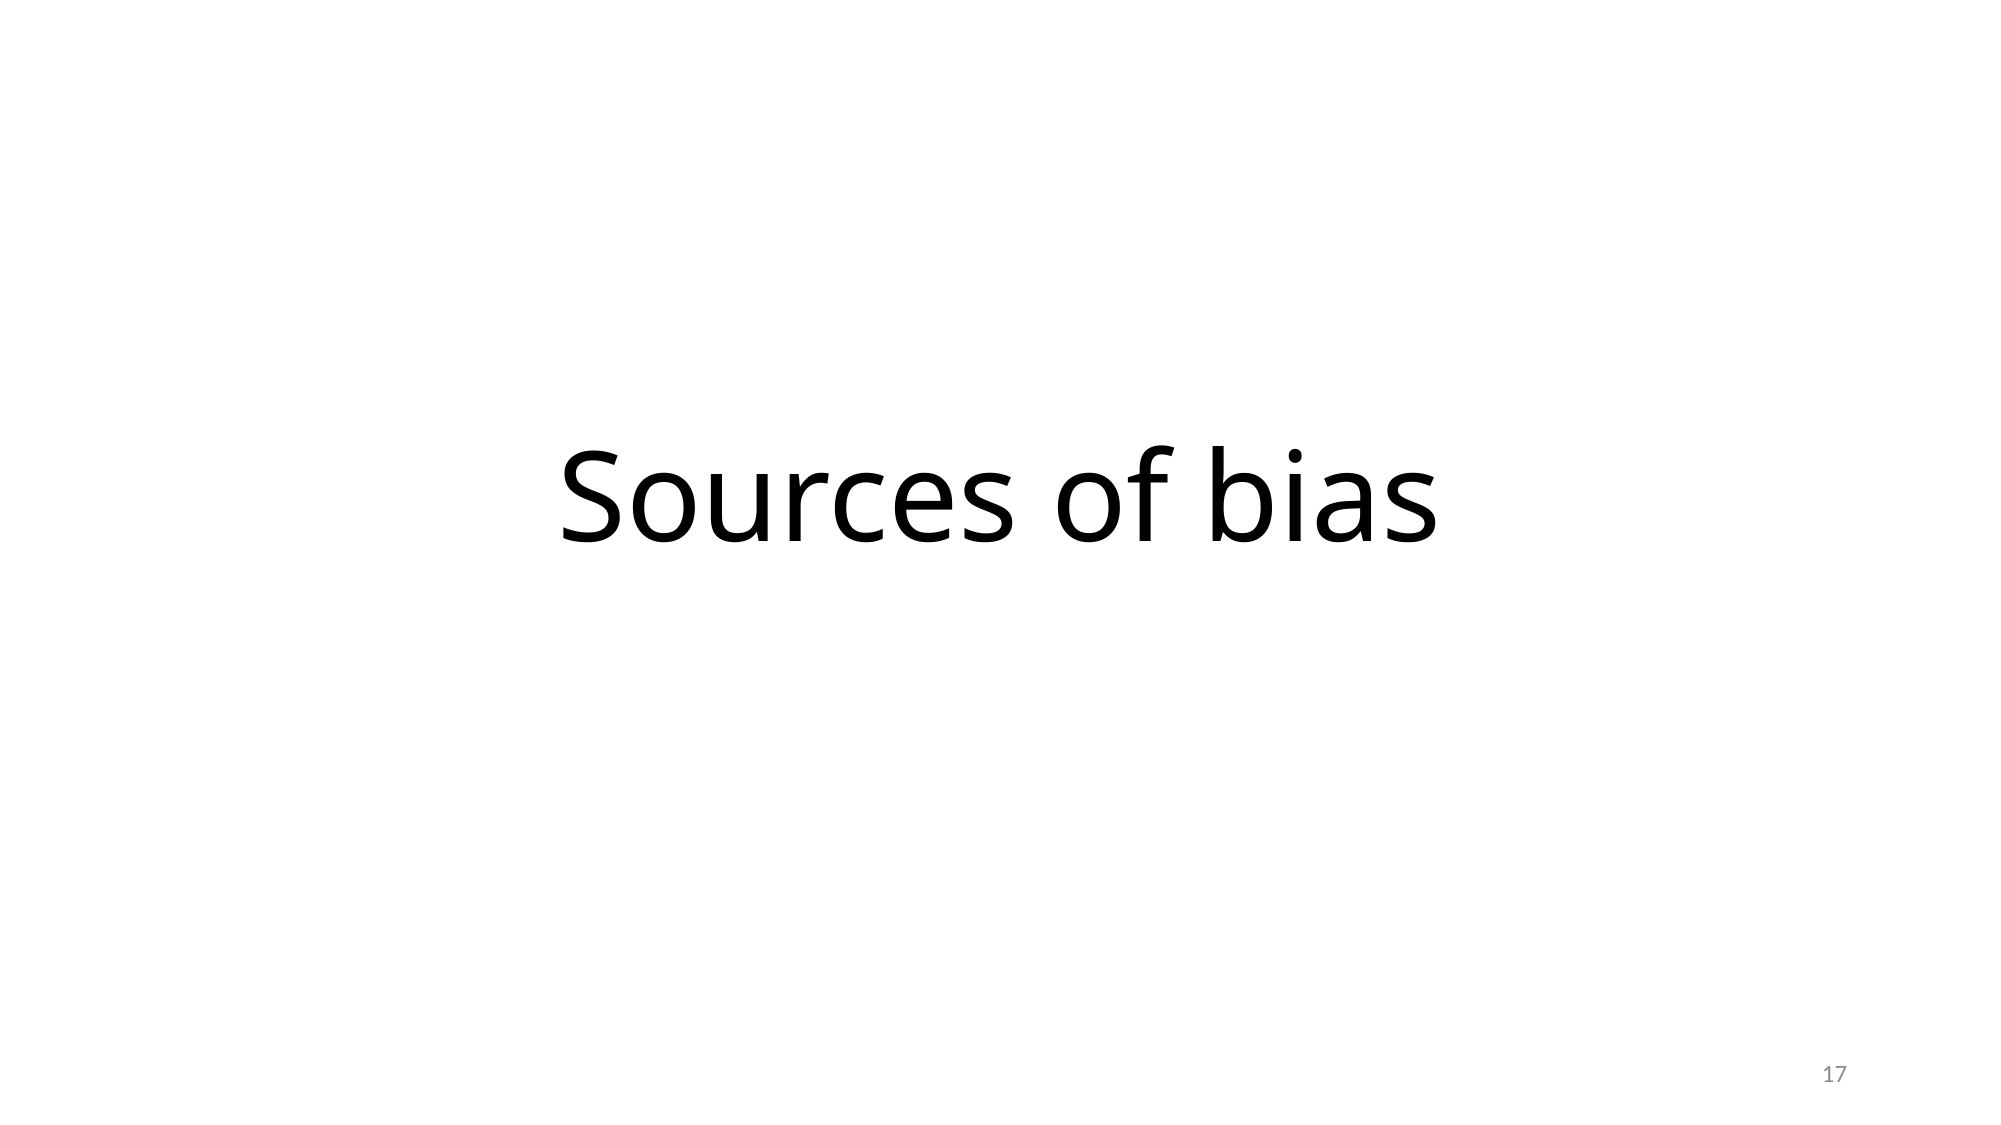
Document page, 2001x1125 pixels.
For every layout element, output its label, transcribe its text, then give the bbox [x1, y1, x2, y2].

slide_number 17 [1412, 1042, 1863, 1103]
title Sources of bias [249, 184, 1750, 576]
